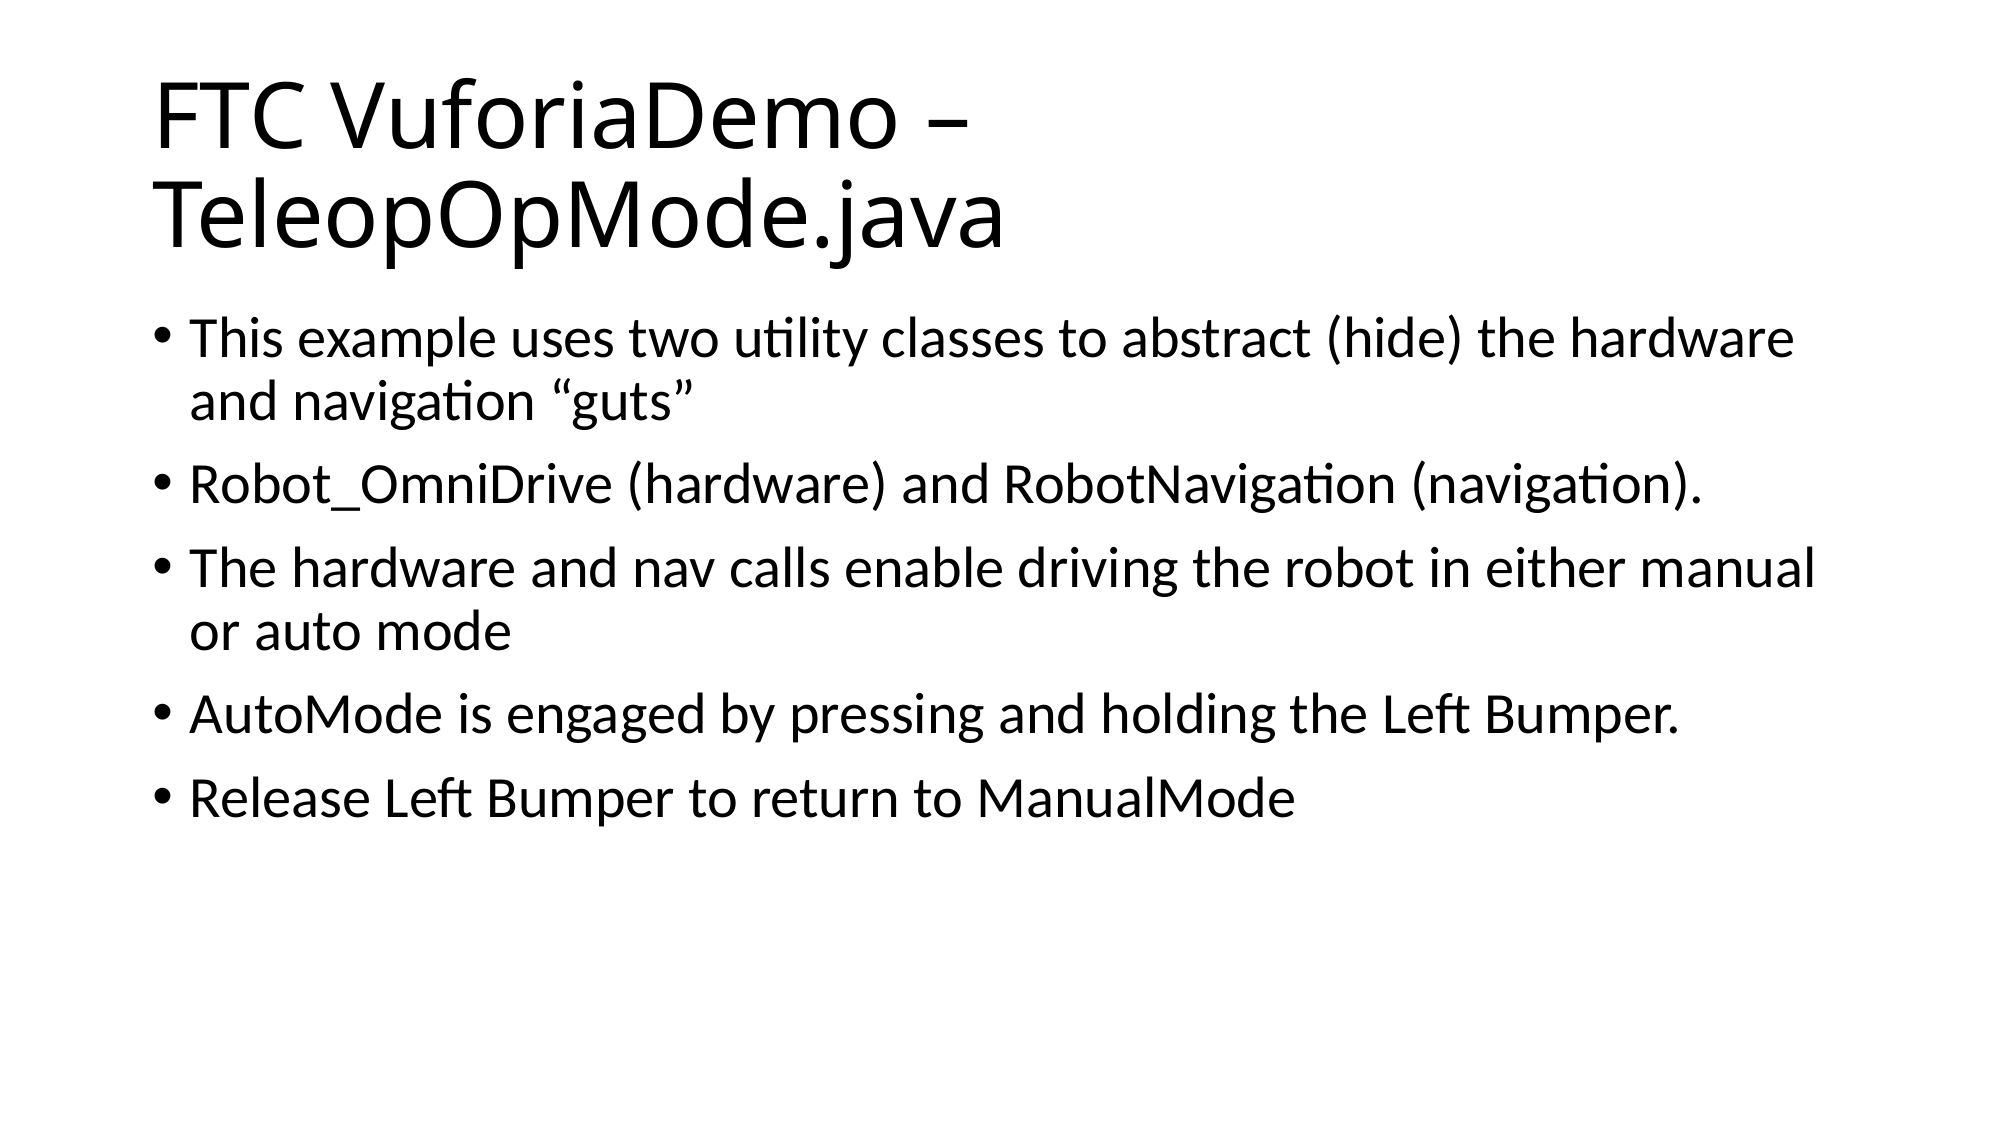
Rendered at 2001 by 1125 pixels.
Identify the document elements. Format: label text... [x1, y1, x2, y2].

list This example uses two utility classes to abstract (hide) the hardware and navigation “guts” Robot_OmniDrive (hardware) and RobotNavigation (navigation). The hardware and nav calls enable driving the robot in either manual or auto mode AutoMode is engaged by pressing and holding the Left Bumper. Release Left Bumper to return to ManualMode [137, 299, 1863, 1014]
title FTC VuforiaDemo – TeleopOpMode.java [137, 59, 1863, 278]
